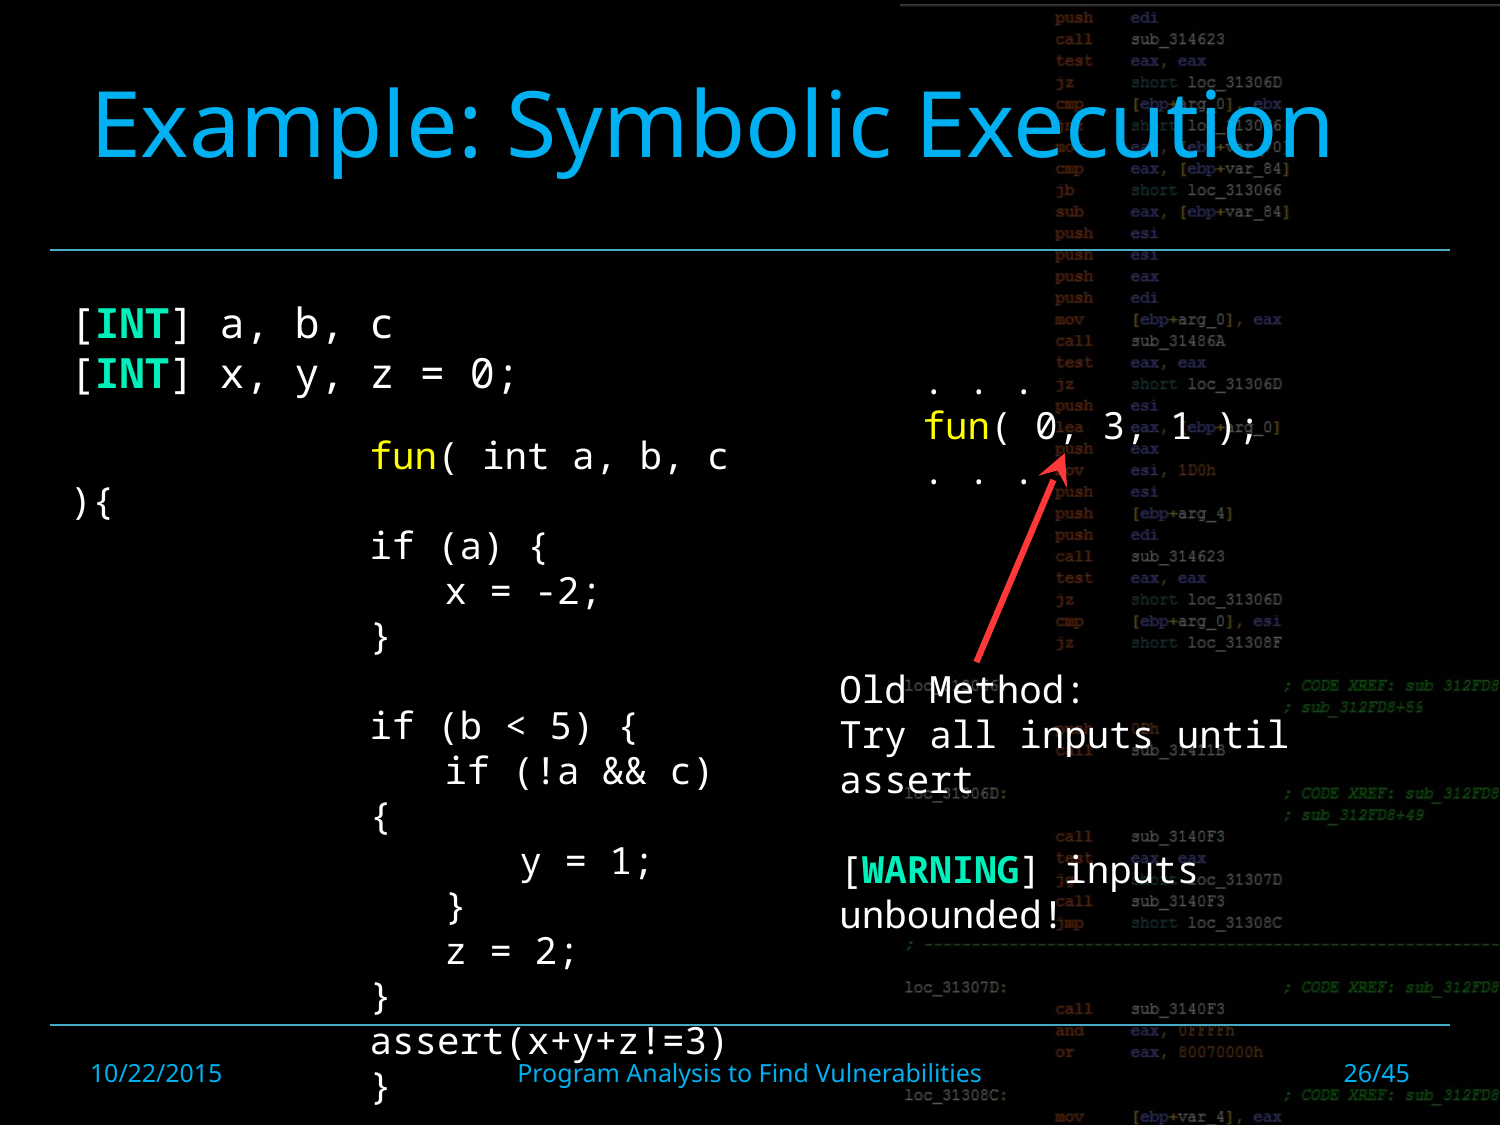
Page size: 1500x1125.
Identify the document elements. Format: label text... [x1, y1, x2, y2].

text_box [976, 452, 1066, 663]
title Example: Symbolic Execution [75, 45, 1425, 233]
text_box [INT] a, b, c [INT] x, y, z = 0; fun( int a, b, c ){ if (a) { x = -2; } if (b < 5) { if (!a && c) { y = 1; } z = 2; } assert(x+y+z!=3) } [54, 281, 761, 938]
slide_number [75, 1042, 425, 1103]
slide_number 26/45 [1074, 1042, 1425, 1103]
text_box . . . fun( 0, 3, 1 ); . . . [907, 342, 1335, 542]
footer Program Analysis to Find Vulnerabilities [468, 1042, 1032, 1103]
text_box Old Method: Try all inputs until assert [WARNING] inputs unbounded! [824, 651, 1425, 785]
picture [899, 4, 1500, 1125]
